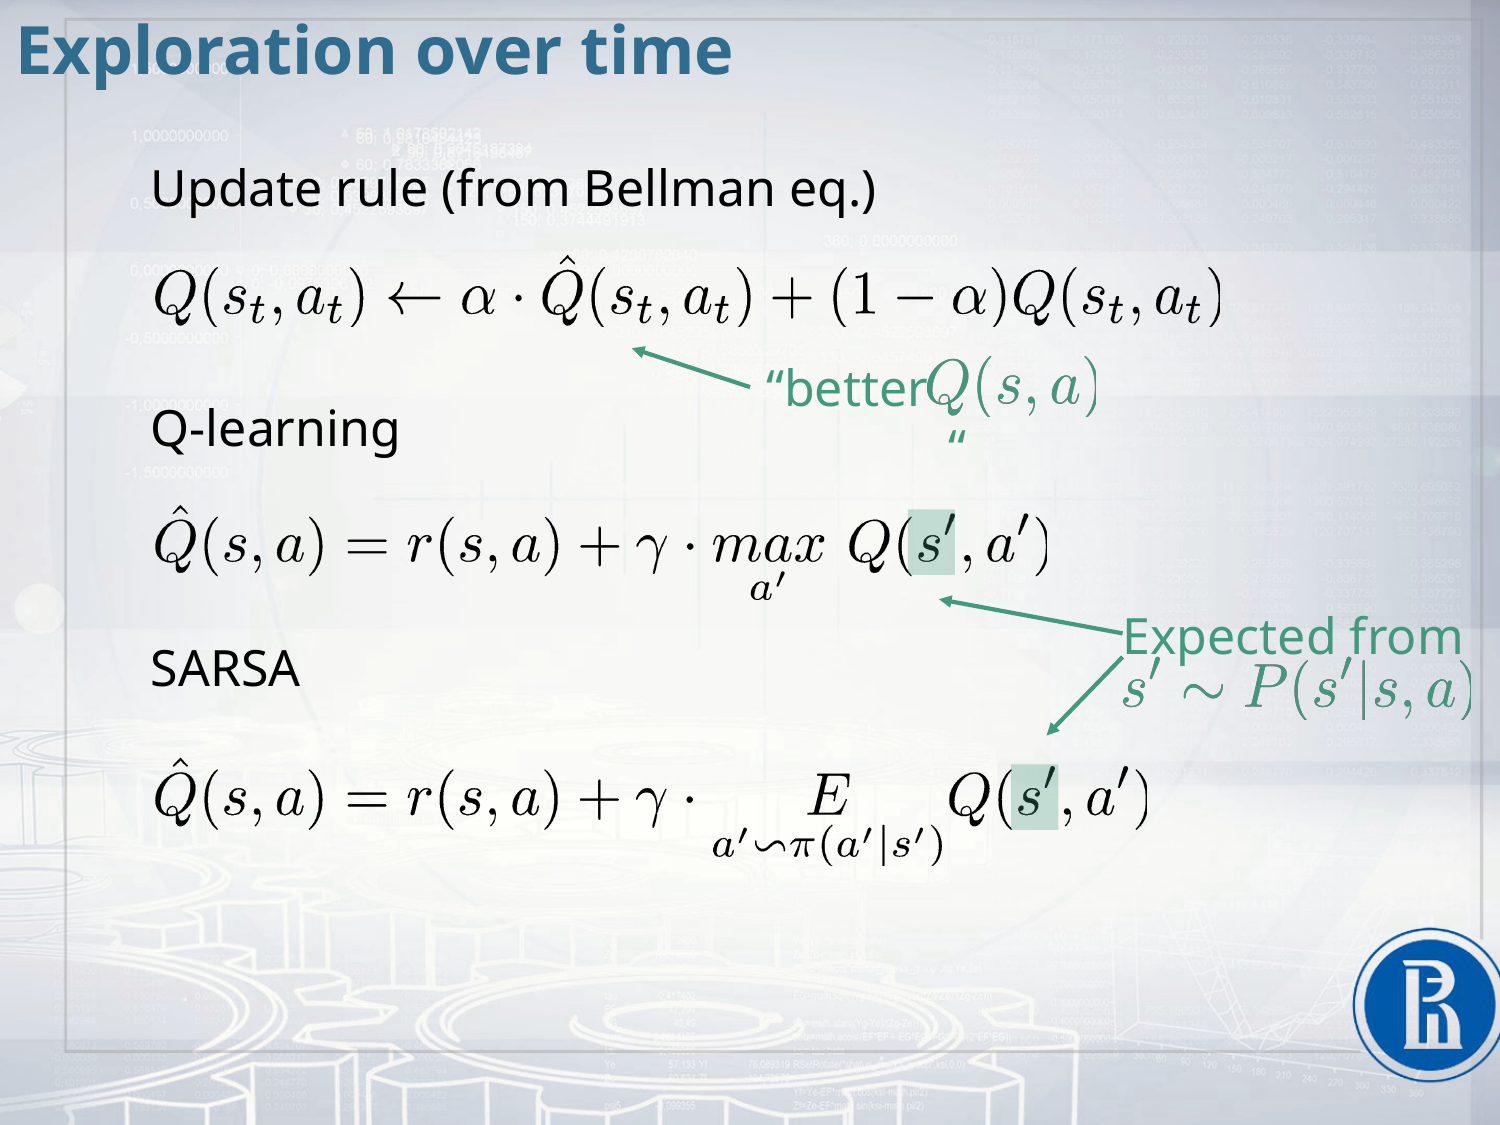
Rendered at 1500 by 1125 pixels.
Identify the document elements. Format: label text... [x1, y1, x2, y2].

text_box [1046, 656, 1123, 736]
text_box Update rule (from Bellman eq.) Q-learning SARSA [135, 149, 1400, 710]
text_box Expected from [1104, 596, 1483, 673]
text_box Exploration over time [0, 0, 1500, 102]
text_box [631, 347, 751, 388]
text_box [938, 599, 1123, 634]
picture [0, 102, 1500, 1125]
text_box “better “ [750, 349, 1140, 425]
